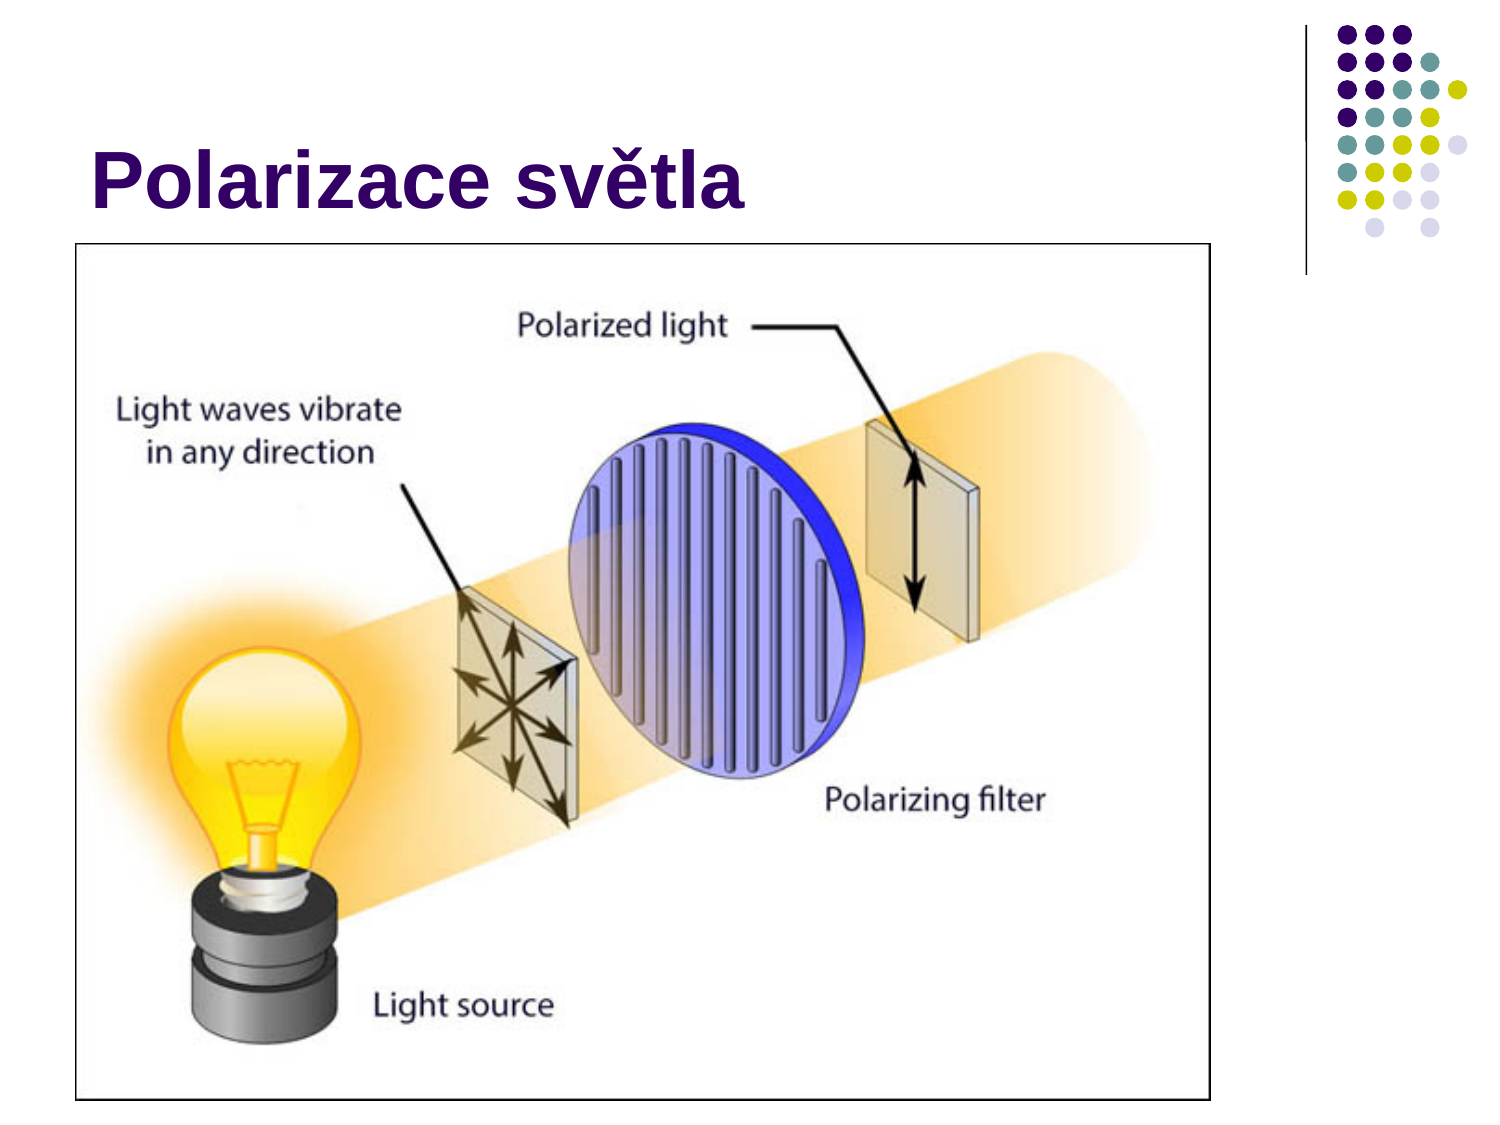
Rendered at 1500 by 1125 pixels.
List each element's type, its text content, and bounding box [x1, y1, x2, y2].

title Polarizace světla [75, 20, 1313, 233]
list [74, 243, 1211, 1102]
